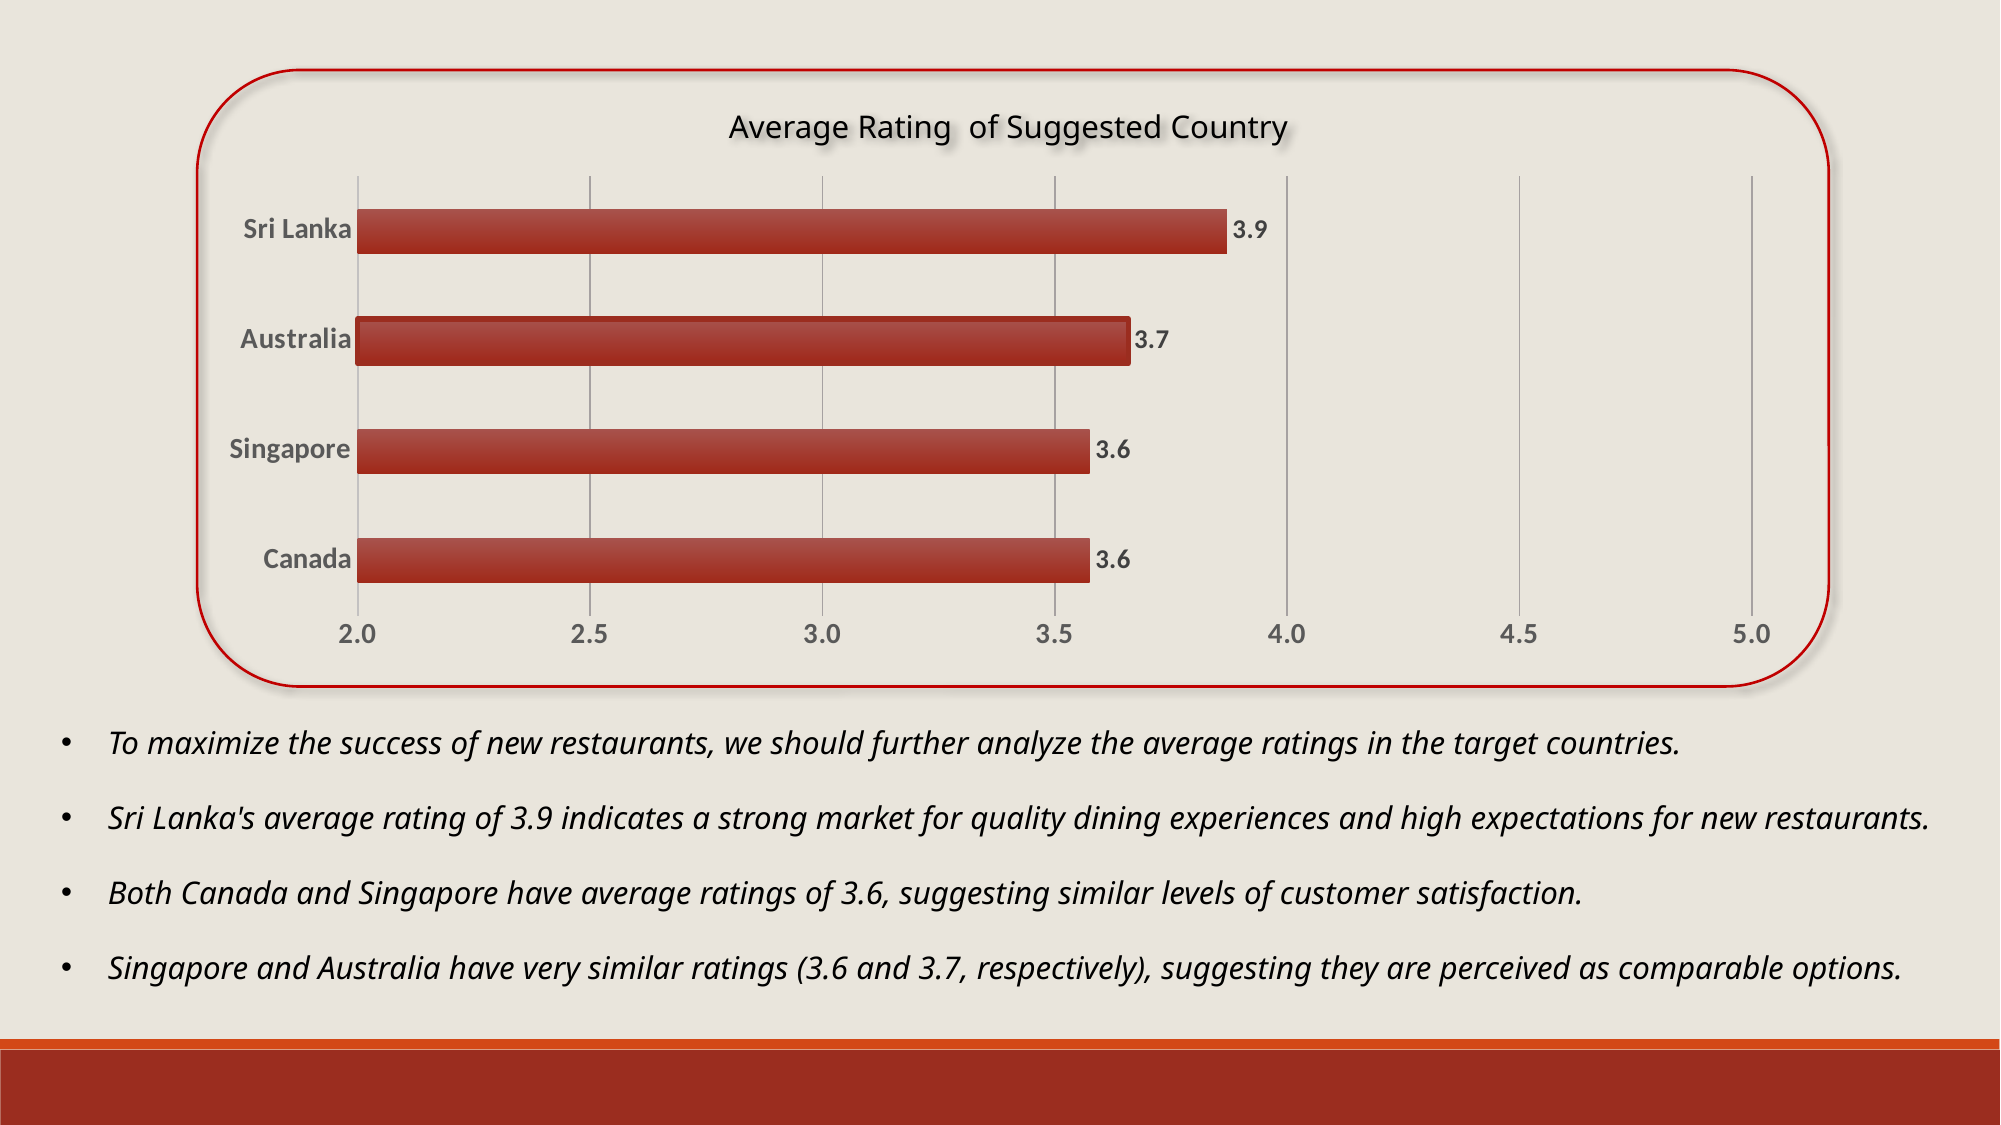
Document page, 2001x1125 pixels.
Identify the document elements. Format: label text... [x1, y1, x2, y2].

text_box To maximize the success of new restaurants, we should further analyze the average ratings in the target countries. Sri Lanka's average rating of 3.9 indicates a strong market for quality dining experiences and high expectations for new restaurants. Both Canada and Singapore have average ratings of 3.6, suggesting similar levels of customer satisfaction. Singapore and Australia have very similar ratings (3.6 and 3.7, respectively), suggesting they are perceived as comparable options. [46, 715, 1980, 993]
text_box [196, 69, 1830, 687]
